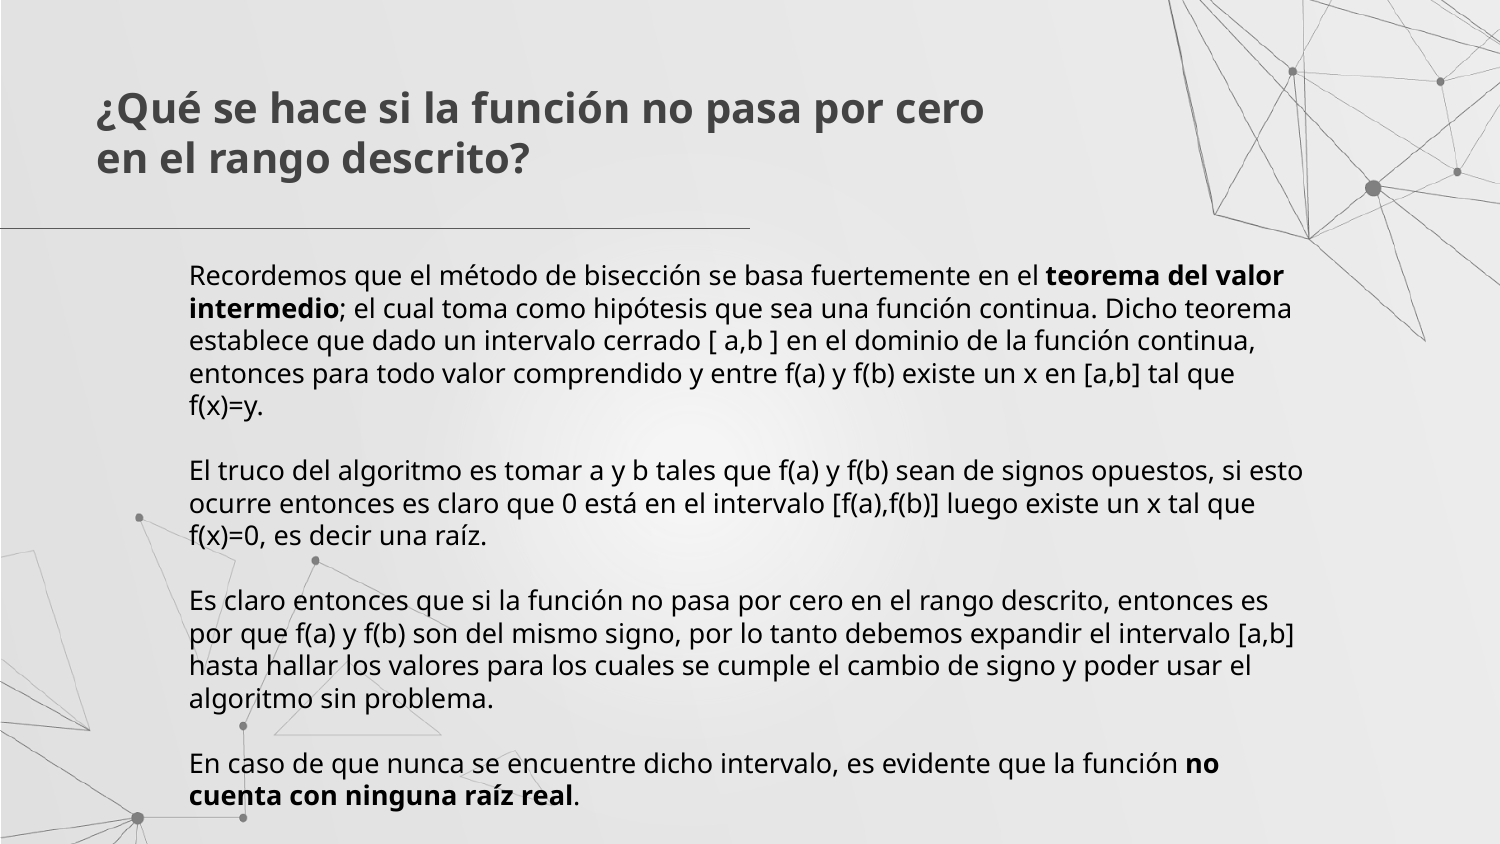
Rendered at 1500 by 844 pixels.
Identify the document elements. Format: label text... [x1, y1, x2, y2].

text_box Recordemos que el método de bisección se basa fuertemente en el teorema del valor intermedio; el cual toma como hipótesis que sea una función continua. Dicho teorema establece que dado un intervalo cerrado [ a,b ] en el dominio de la función continua, entonces para todo valor comprendido y entre f(a) y f(b) existe un x en [a,b] tal que f(x)=y. El truco del algoritmo es tomar a y b tales que f(a) y f(b) sean de signos opuestos, si esto ocurre entonces es claro que 0 está en el intervalo [f(a),f(b)] luego existe un x tal que f(x)=0, es decir una raíz. Es claro entonces que si la función no pasa por cero en el rango descrito, entonces es por que f(a) y f(b) son del mismo signo, por lo tanto debemos expandir el intervalo [a,b] hasta hallar los valores para los cuales se cumple el cambio de signo y poder usar el algoritmo sin problema. En caso de que nunca se encuentre dicho intervalo, es evidente que la función no cuenta con ninguna raíz real. [173, 243, 1326, 844]
title ¿Qué se hace si la función no pasa por cero en el rango descrito? [81, 51, 1048, 213]
picture [0, 0, 1500, 844]
